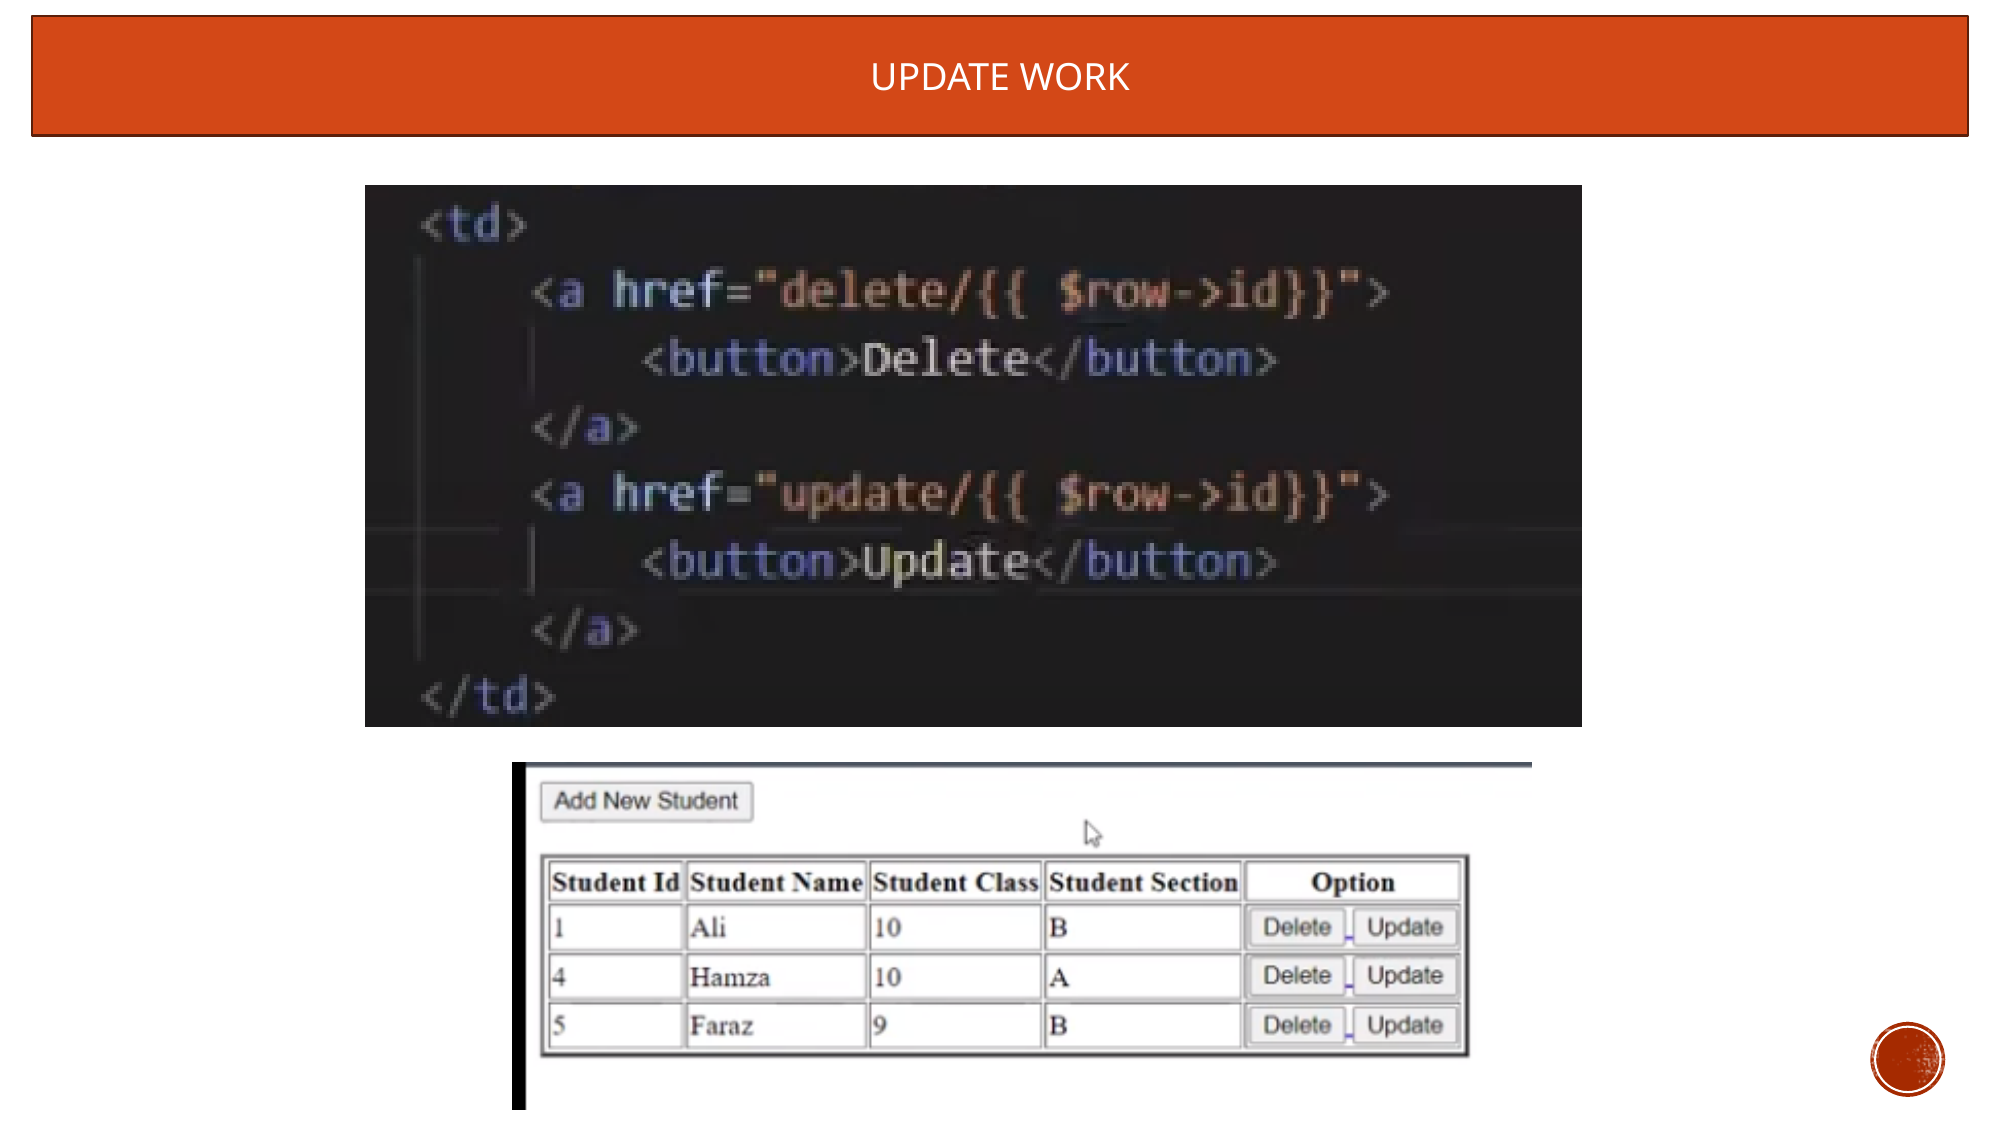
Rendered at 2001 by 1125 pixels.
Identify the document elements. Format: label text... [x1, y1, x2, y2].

picture [512, 762, 1532, 1110]
picture [366, 186, 1581, 727]
text_box UPDATE WORK [31, 15, 1969, 137]
